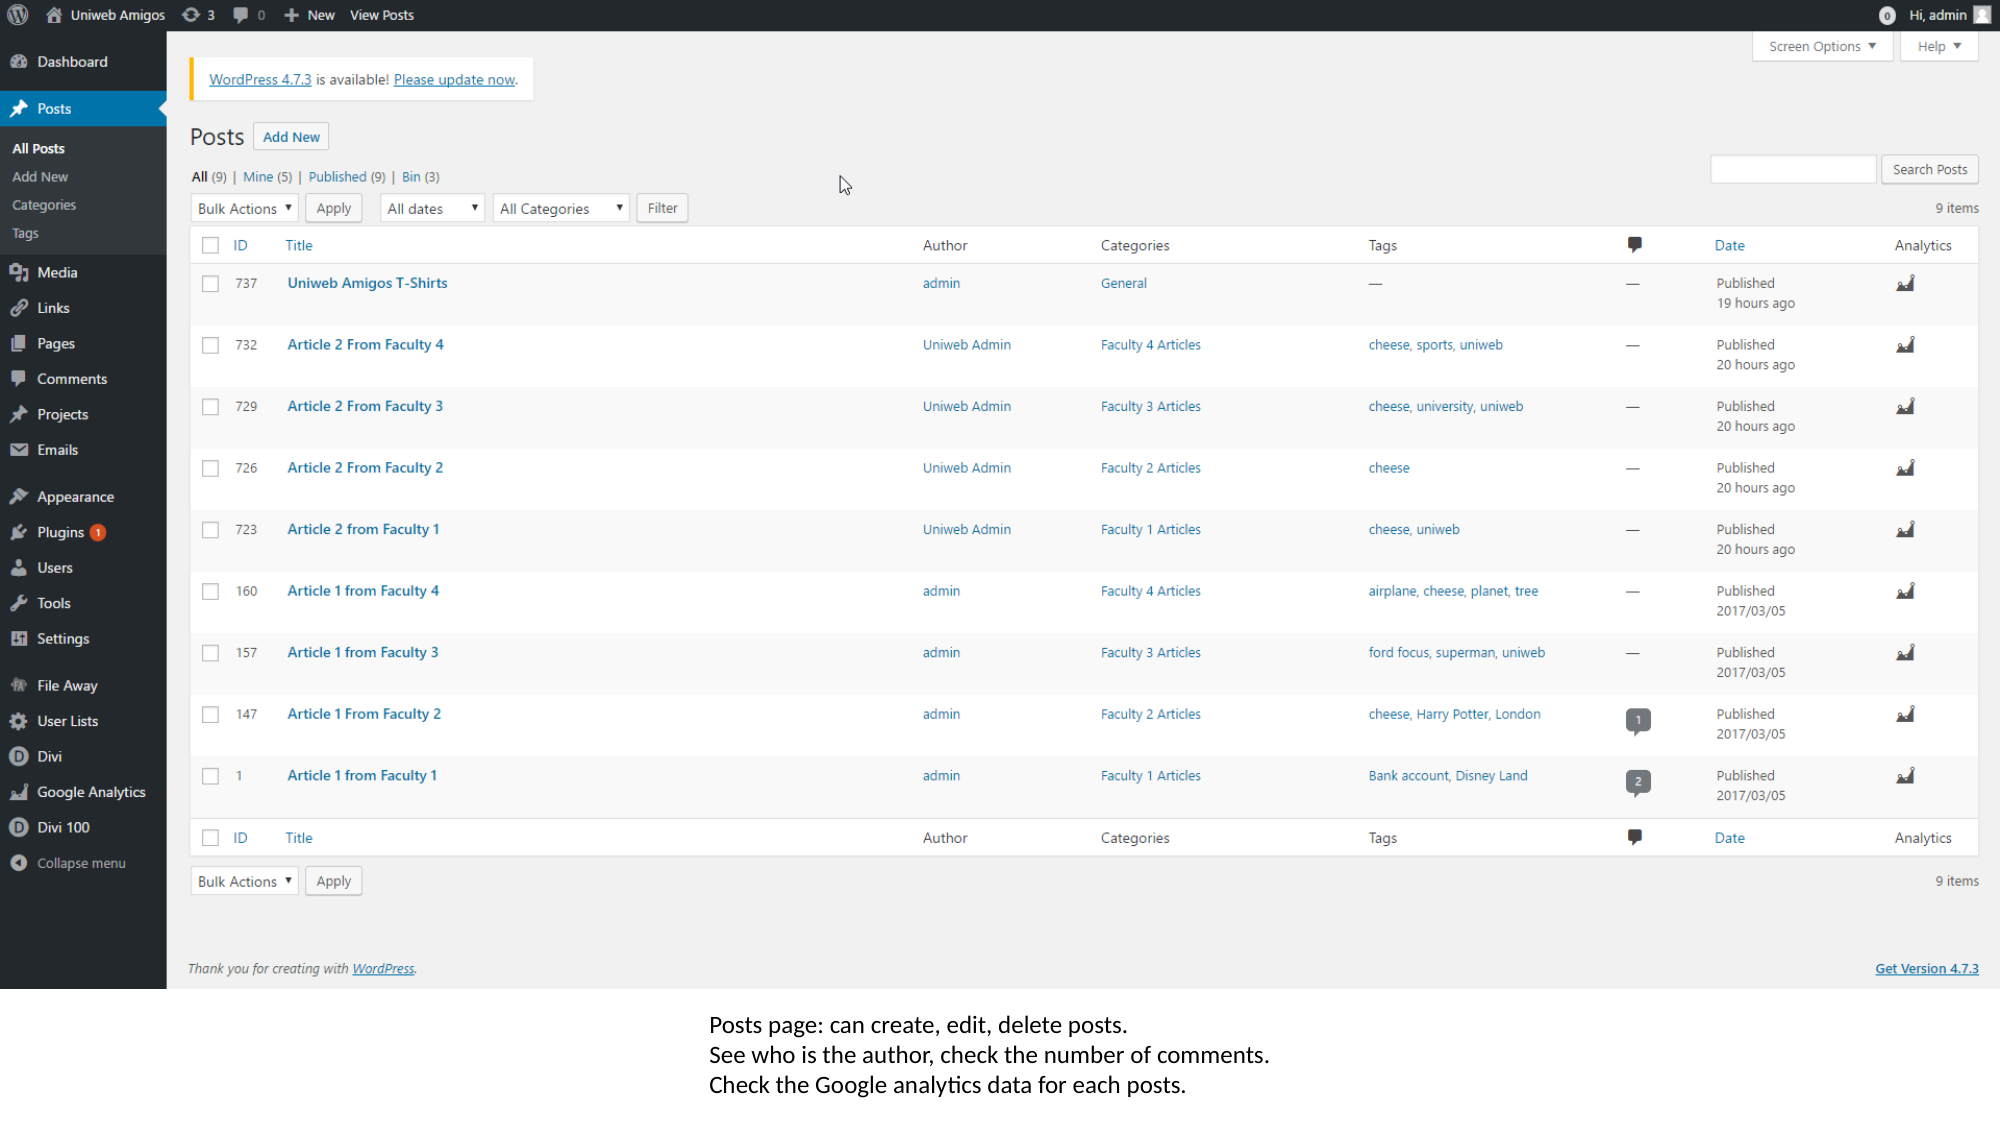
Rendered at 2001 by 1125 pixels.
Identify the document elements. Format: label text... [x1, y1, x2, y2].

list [0, 0, 2000, 989]
text_box Posts page: can create, edit, delete posts. See who is the author, check the number of comments. Check the Google analytics data for each posts. [694, 1001, 1306, 1107]
